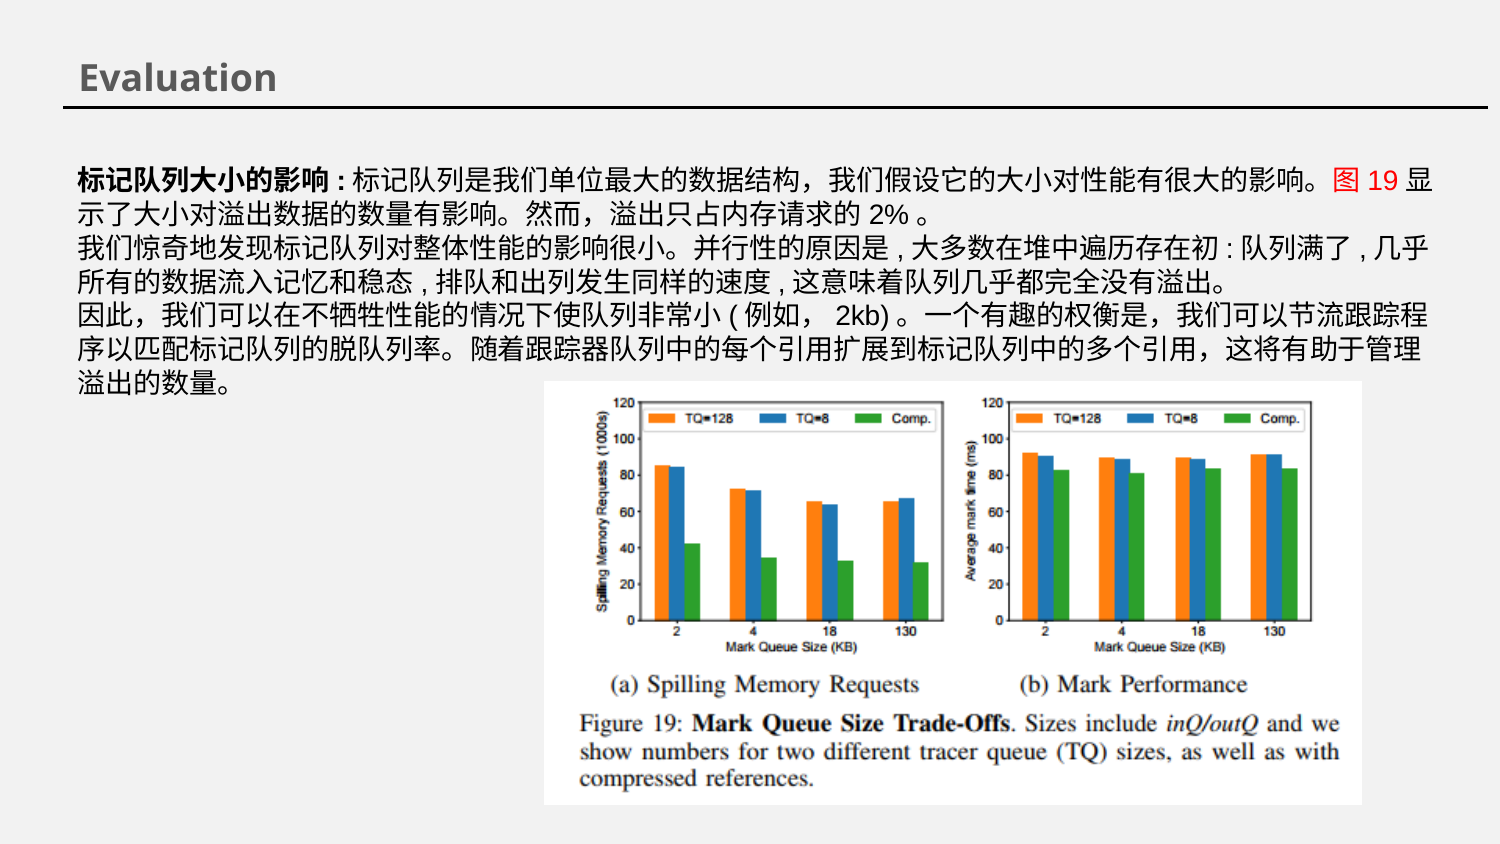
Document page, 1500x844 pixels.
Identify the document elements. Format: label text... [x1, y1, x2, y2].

text_box Evaluation [63, 46, 1500, 107]
picture [544, 381, 1362, 805]
text_box 标记队列大小的影响:标记队列是我们单位最大的数据结构，我们假设它的大小对性能有很大的影响。图19显示了大小对溢出数据的数量有影响。然而，溢出只占内存请求的2%。 我们惊奇地发现标记队列对整体性能的影响很小。并行性的原因是,大多数在堆中遍历存在初:队列满了,几乎所有的数据流入记忆和稳态,排队和出列发生同样的速度,这意味着队列几乎都完全没有溢出。 因此，我们可以在不牺牲性能的情况下使队列非常小(例如，2kb)。一个有趣的权衡是，我们可以节流跟踪程序以匹配标记队列的脱队列率。随着跟踪器队列中的每个引用扩展到标记队列中的多个引用，这将有助于管理溢出的数量。 [63, 155, 1455, 474]
